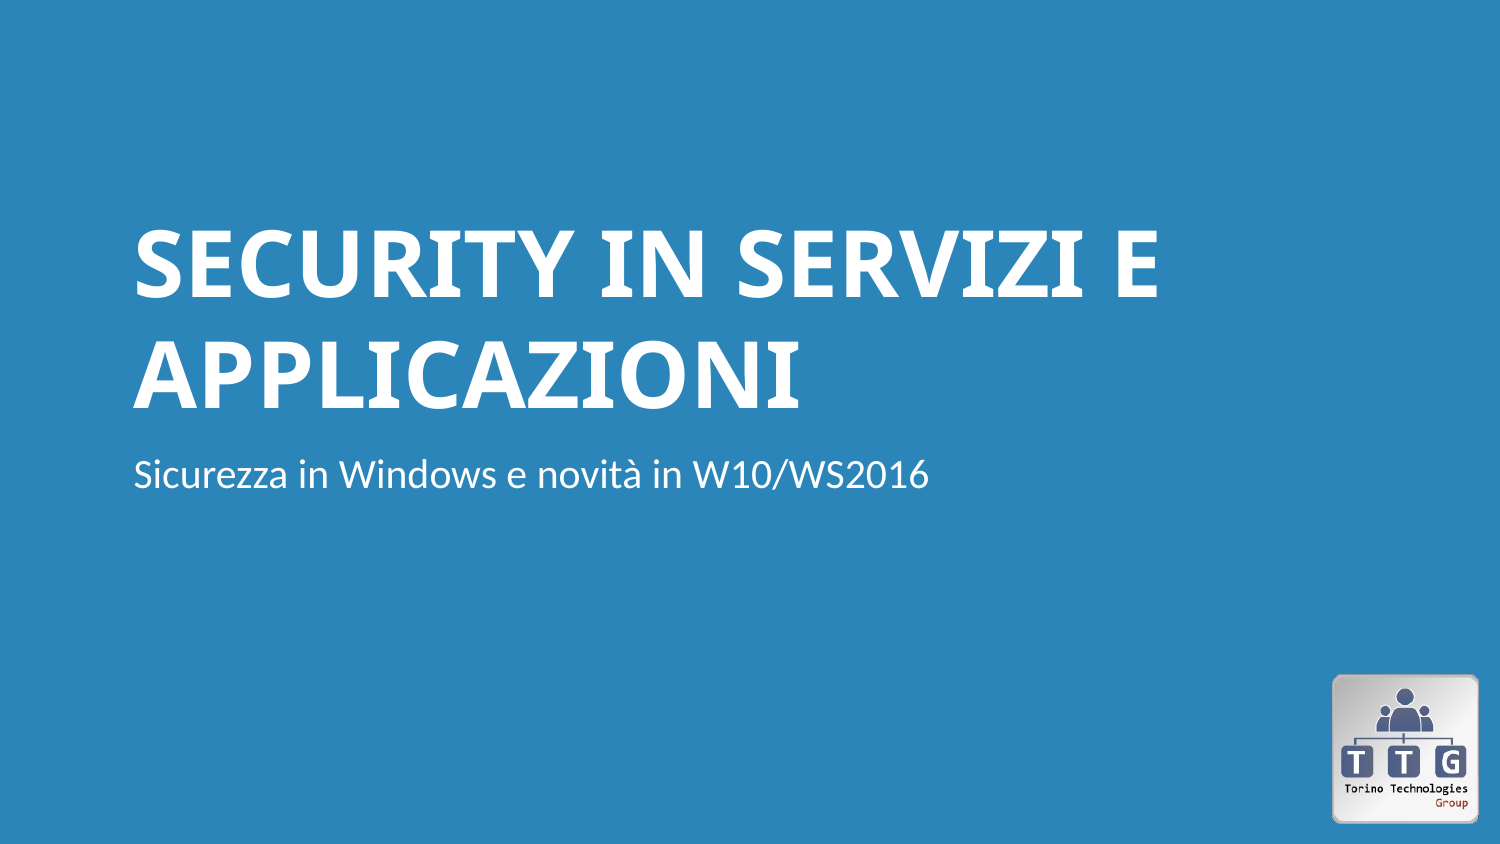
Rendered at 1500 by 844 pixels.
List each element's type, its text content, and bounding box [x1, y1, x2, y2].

title Security in servizi e applicazioni [118, 196, 1394, 434]
picture [1332, 674, 1479, 824]
list Sicurezza in Windows e novità in W10/WS2016 [118, 434, 1394, 620]
